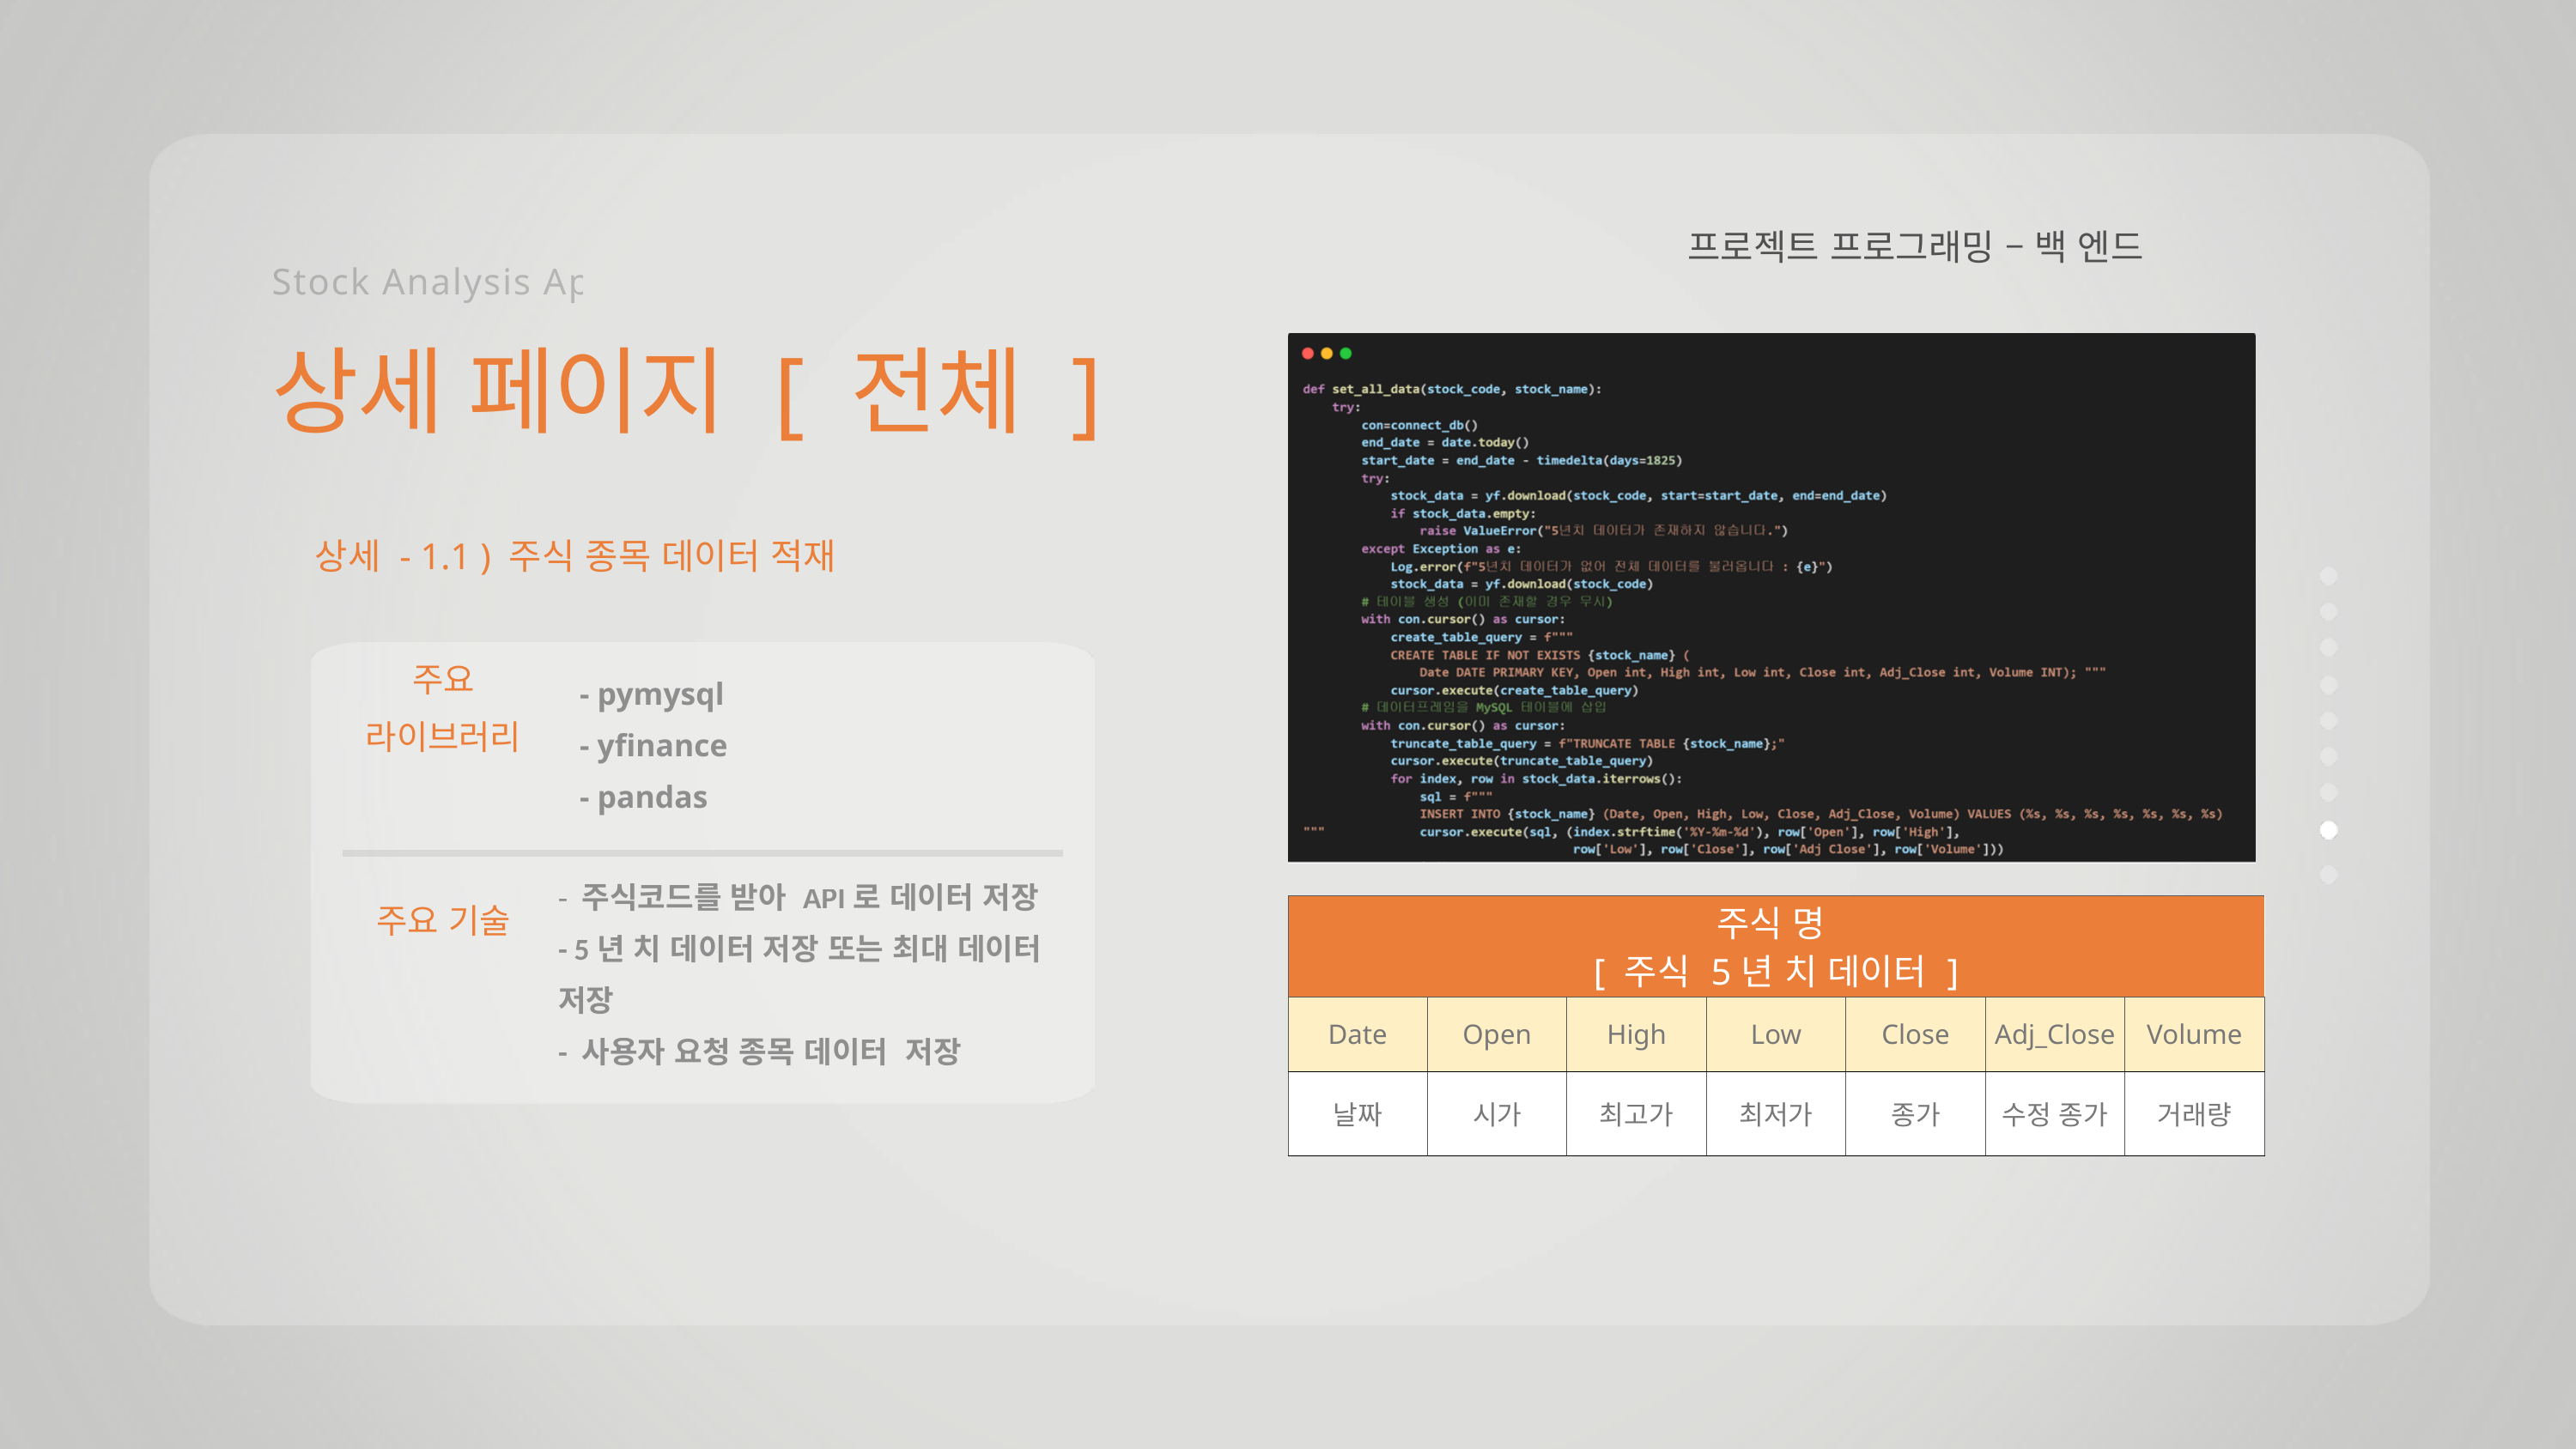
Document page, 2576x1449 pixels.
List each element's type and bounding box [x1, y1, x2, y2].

picture [0, 0, 2576, 1449]
text_box [311, 642, 1096, 1104]
